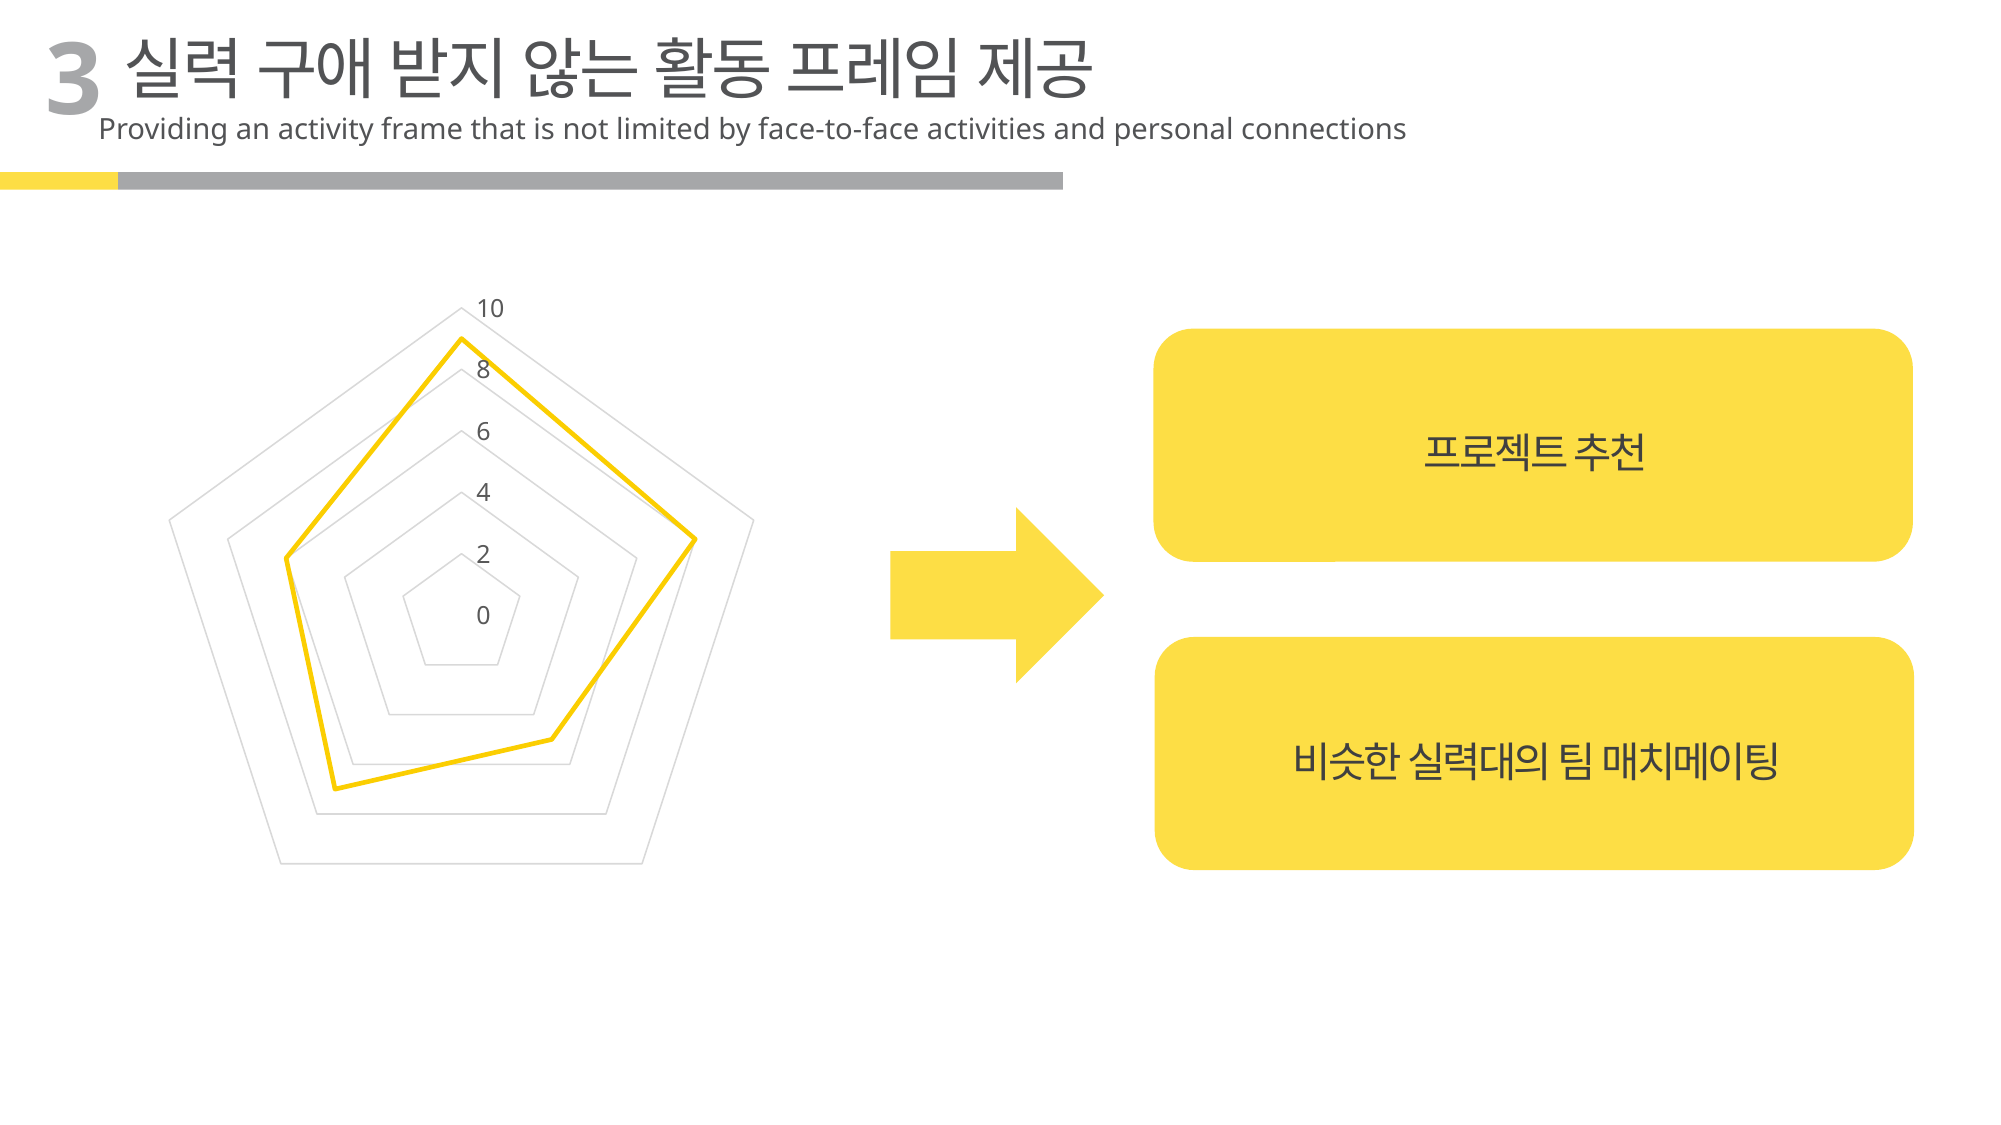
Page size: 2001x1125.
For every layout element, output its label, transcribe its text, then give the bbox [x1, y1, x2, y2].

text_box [1154, 329, 1912, 561]
chart [88, 277, 835, 936]
text_box Providing an activity frame that is not limited by face-to-face activities and personal connections [83, 103, 1423, 153]
text_box [889, 504, 1106, 686]
text_box [0, 171, 119, 191]
text_box [119, 171, 1064, 191]
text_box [1155, 637, 1914, 870]
text_box 3 [30, 7, 118, 143]
text_box 실력 구애 받지 않는 활동 프레임 제공 [118, 19, 1112, 103]
